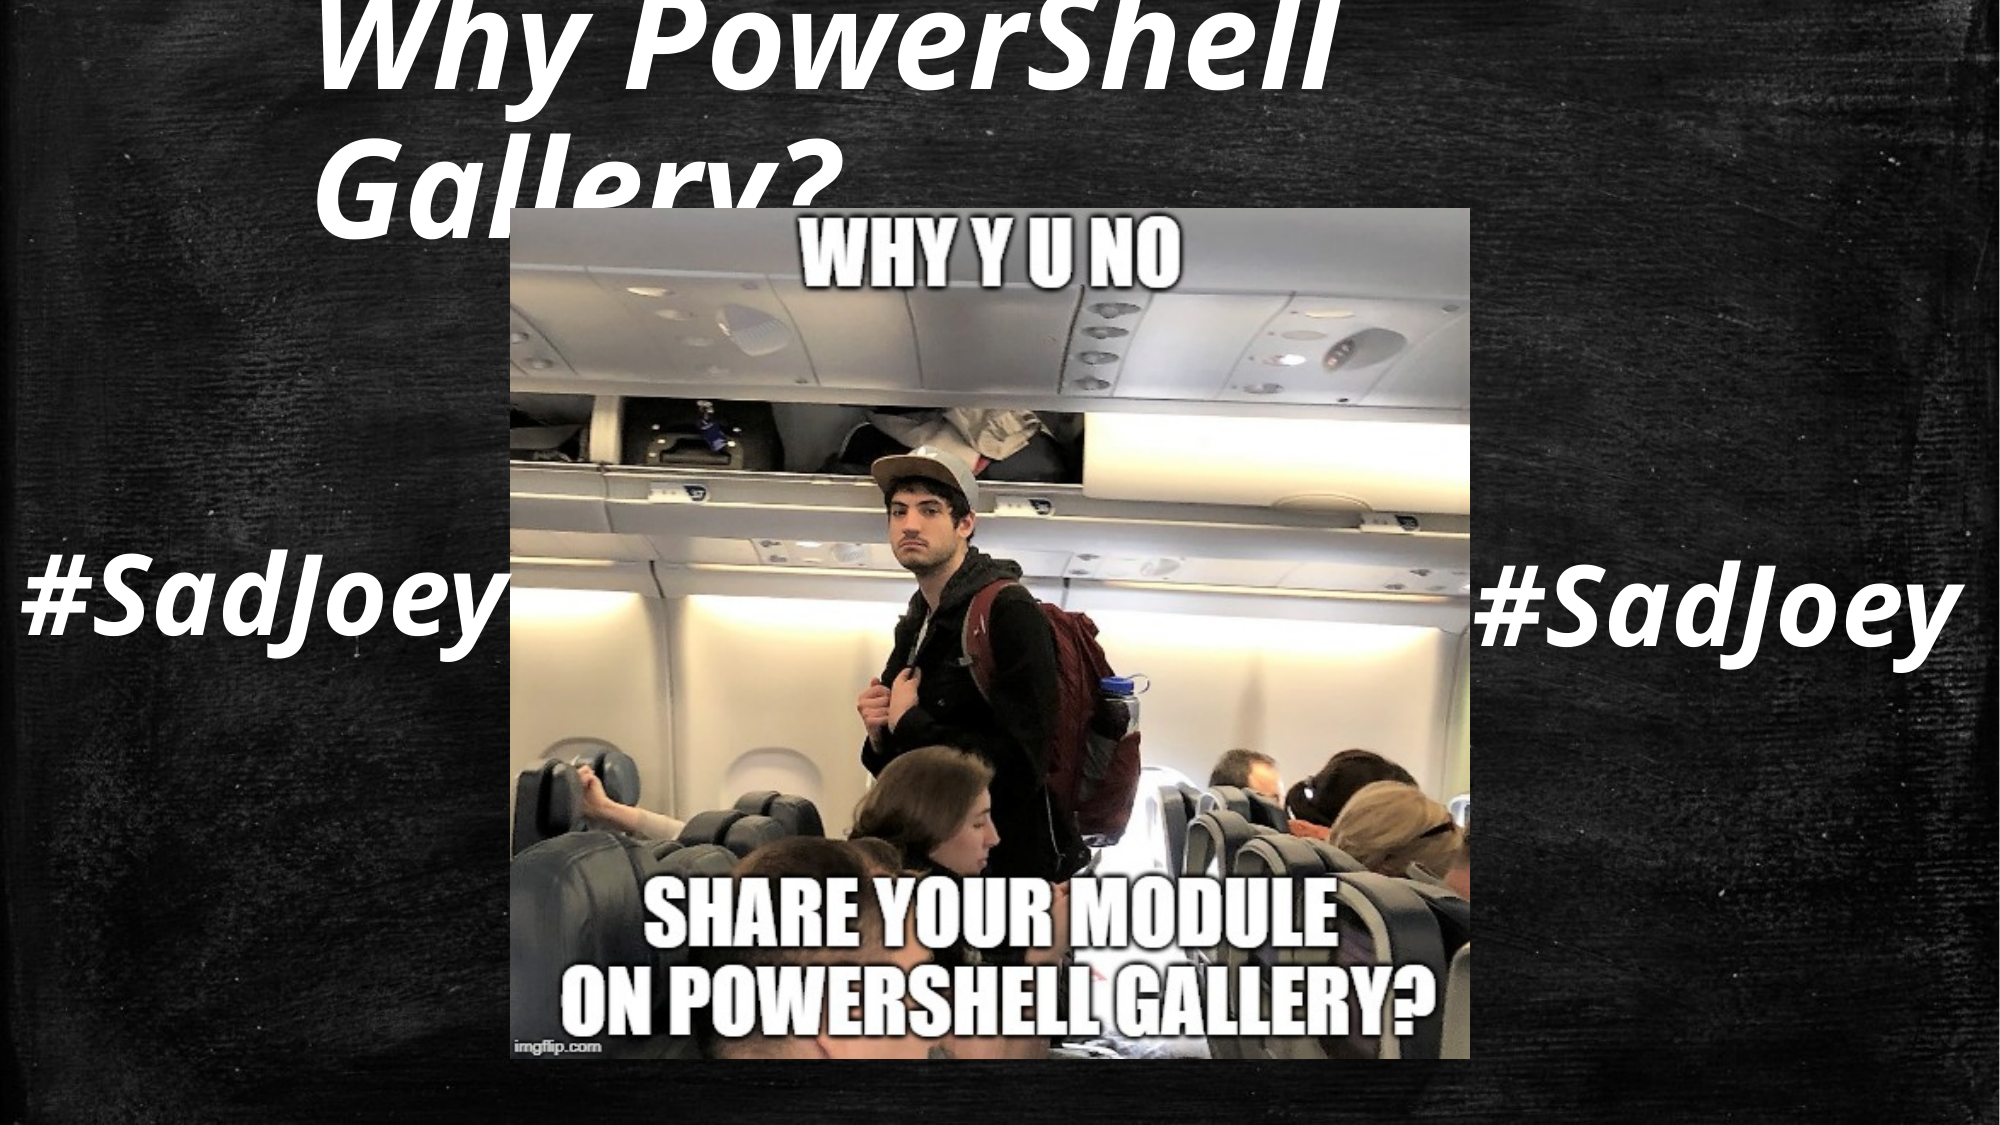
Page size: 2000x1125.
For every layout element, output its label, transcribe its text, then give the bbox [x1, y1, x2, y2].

picture [510, 208, 1470, 1059]
text_box #SadJoey [1470, 527, 1976, 677]
title Why PowerShell Gallery? [250, 54, 1874, 185]
text_box #SadJoey [4, 515, 510, 665]
